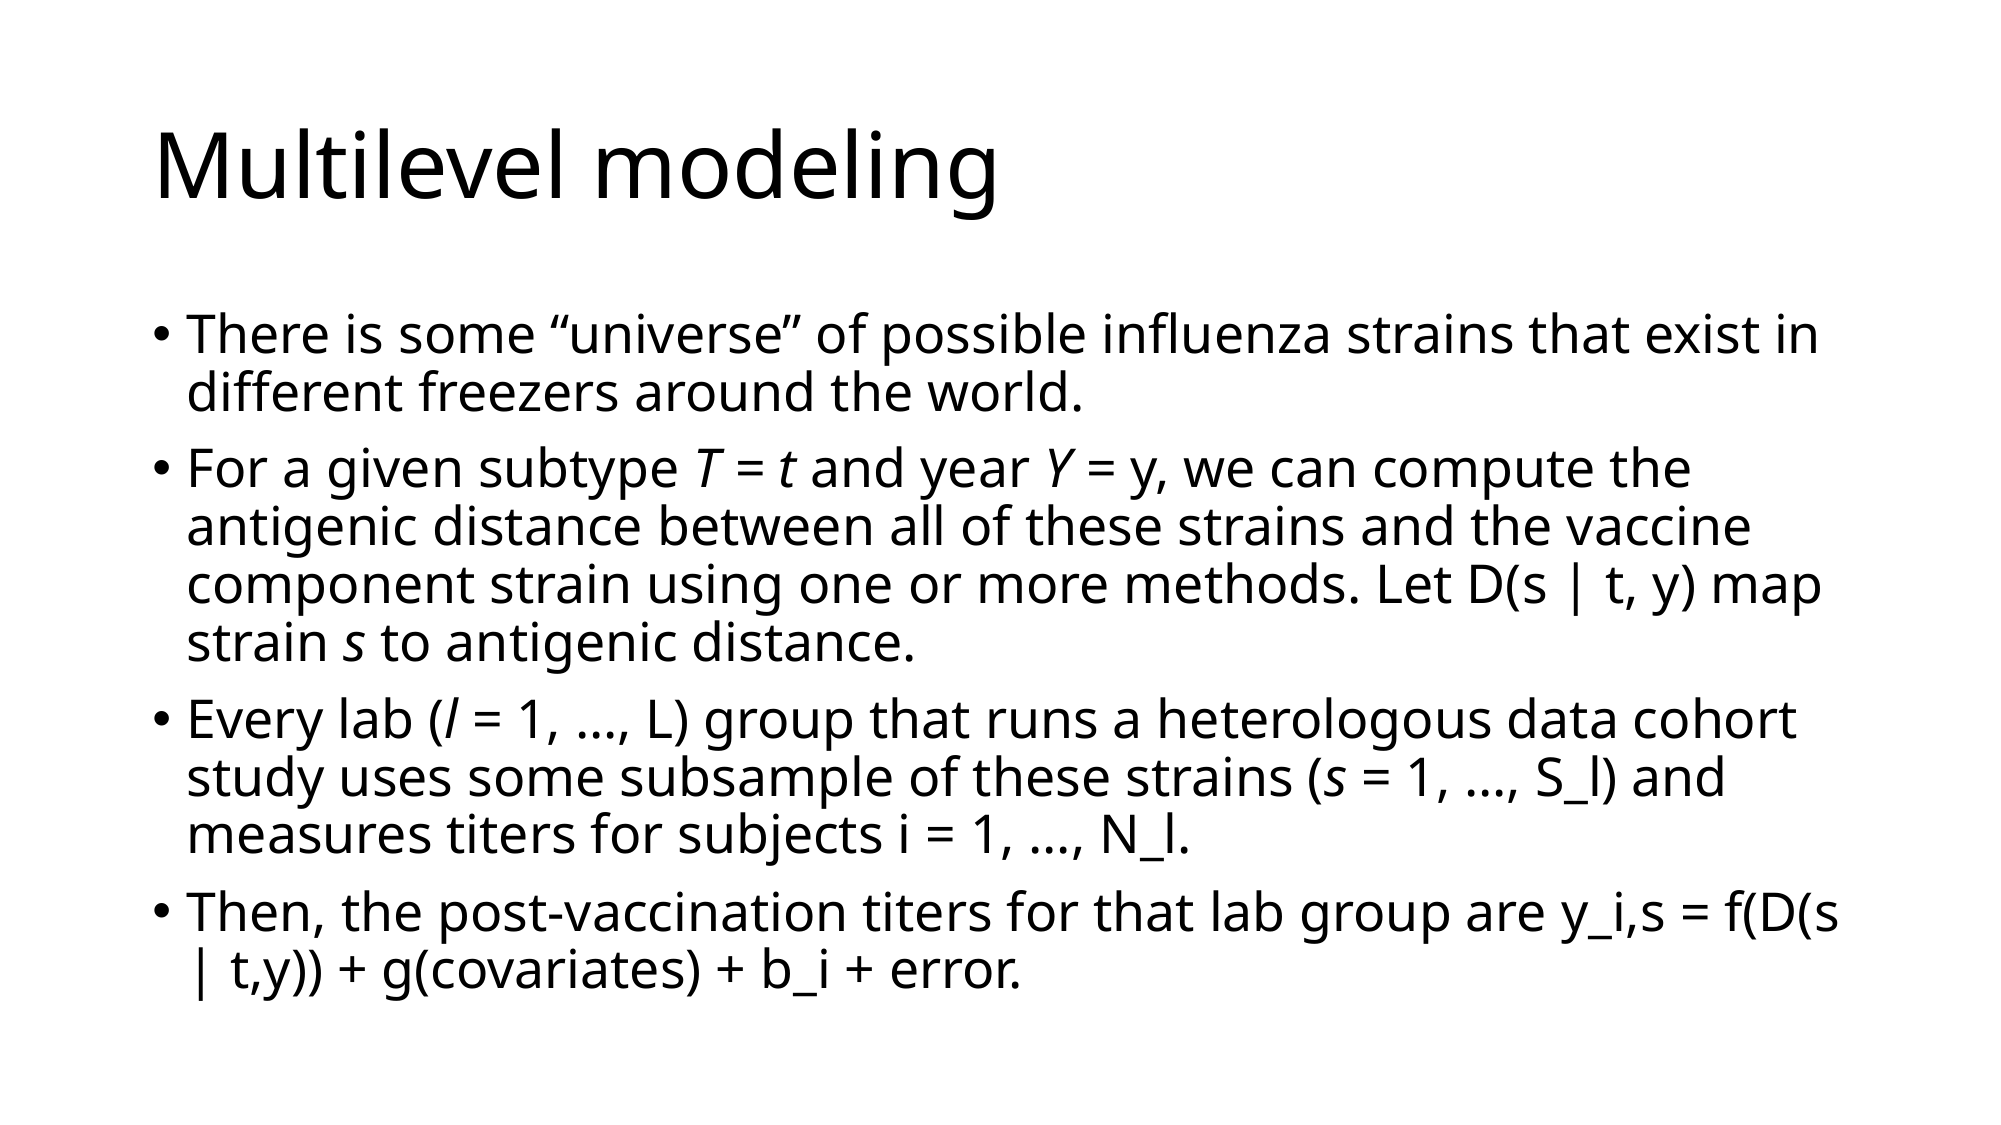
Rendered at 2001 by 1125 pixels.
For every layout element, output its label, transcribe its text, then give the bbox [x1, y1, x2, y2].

list There is some “universe” of possible influenza strains that exist in different freezers around the world. For a given subtype T = t and year Y = y, we can compute the antigenic distance between all of these strains and the vaccine component strain using one or more methods. Let D(s | t, y) map strain s to antigenic distance. Every lab (l = 1, …, L) group that runs a heterologous data cohort study uses some subsample of these strains (s = 1, …, S_l) and measures titers for subjects i = 1, …, N_l. Then, the post-vaccination titers for that lab group are y_i,s = f(D(s | t,y)) + g(covariates) + b_i + error. [137, 299, 1863, 1014]
title Multilevel modeling [137, 59, 1863, 278]
